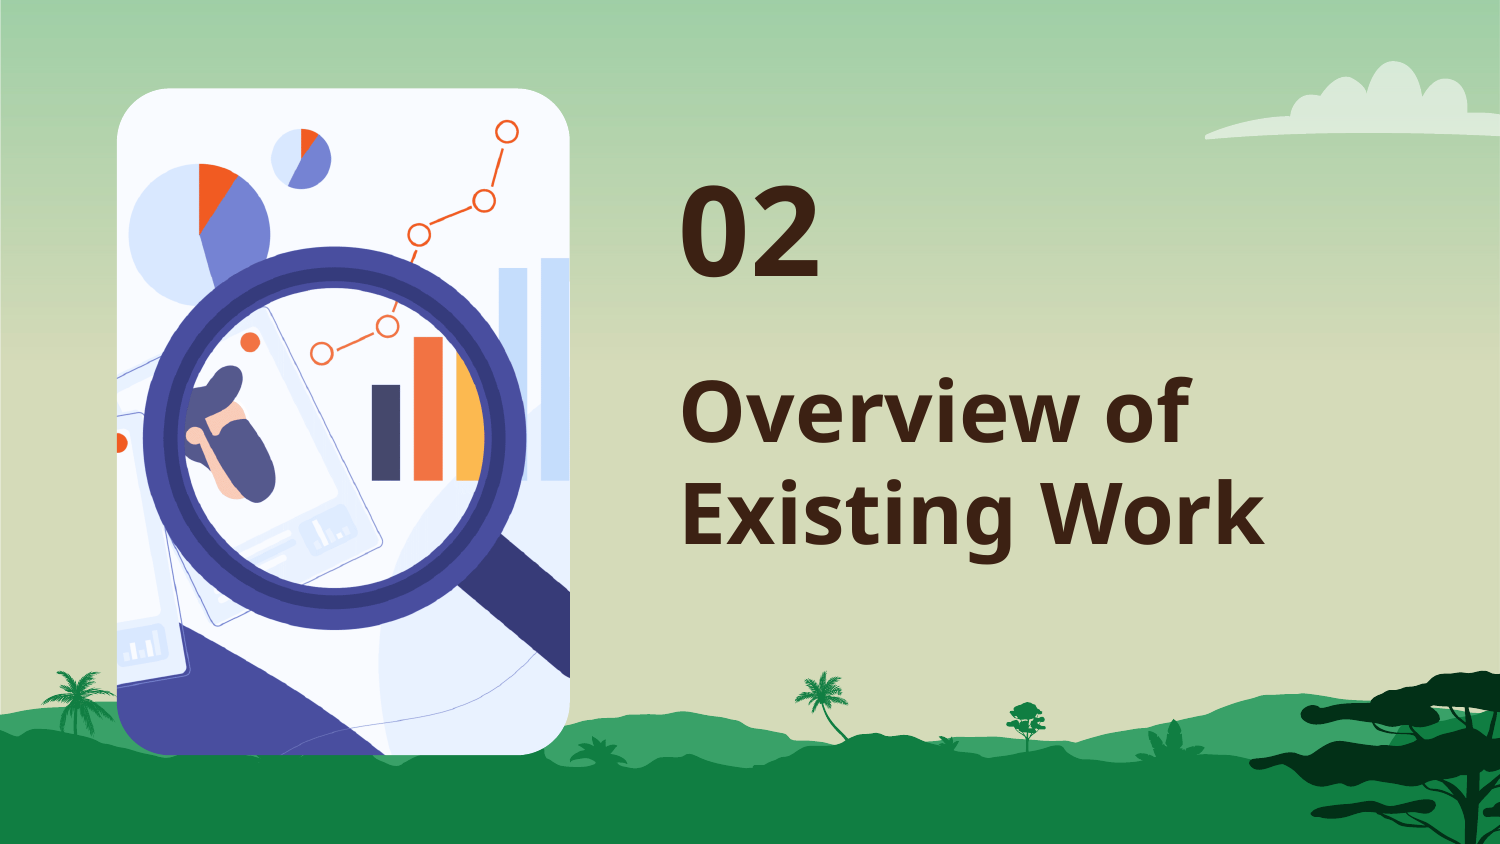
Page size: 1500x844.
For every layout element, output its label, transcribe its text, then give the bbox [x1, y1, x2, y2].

picture [1453, 707, 1464, 711]
picture [0, 0, 1500, 756]
title Overview of Existing Work [663, 341, 1383, 609]
title 02 [663, 157, 906, 296]
picture [1469, 708, 1484, 713]
